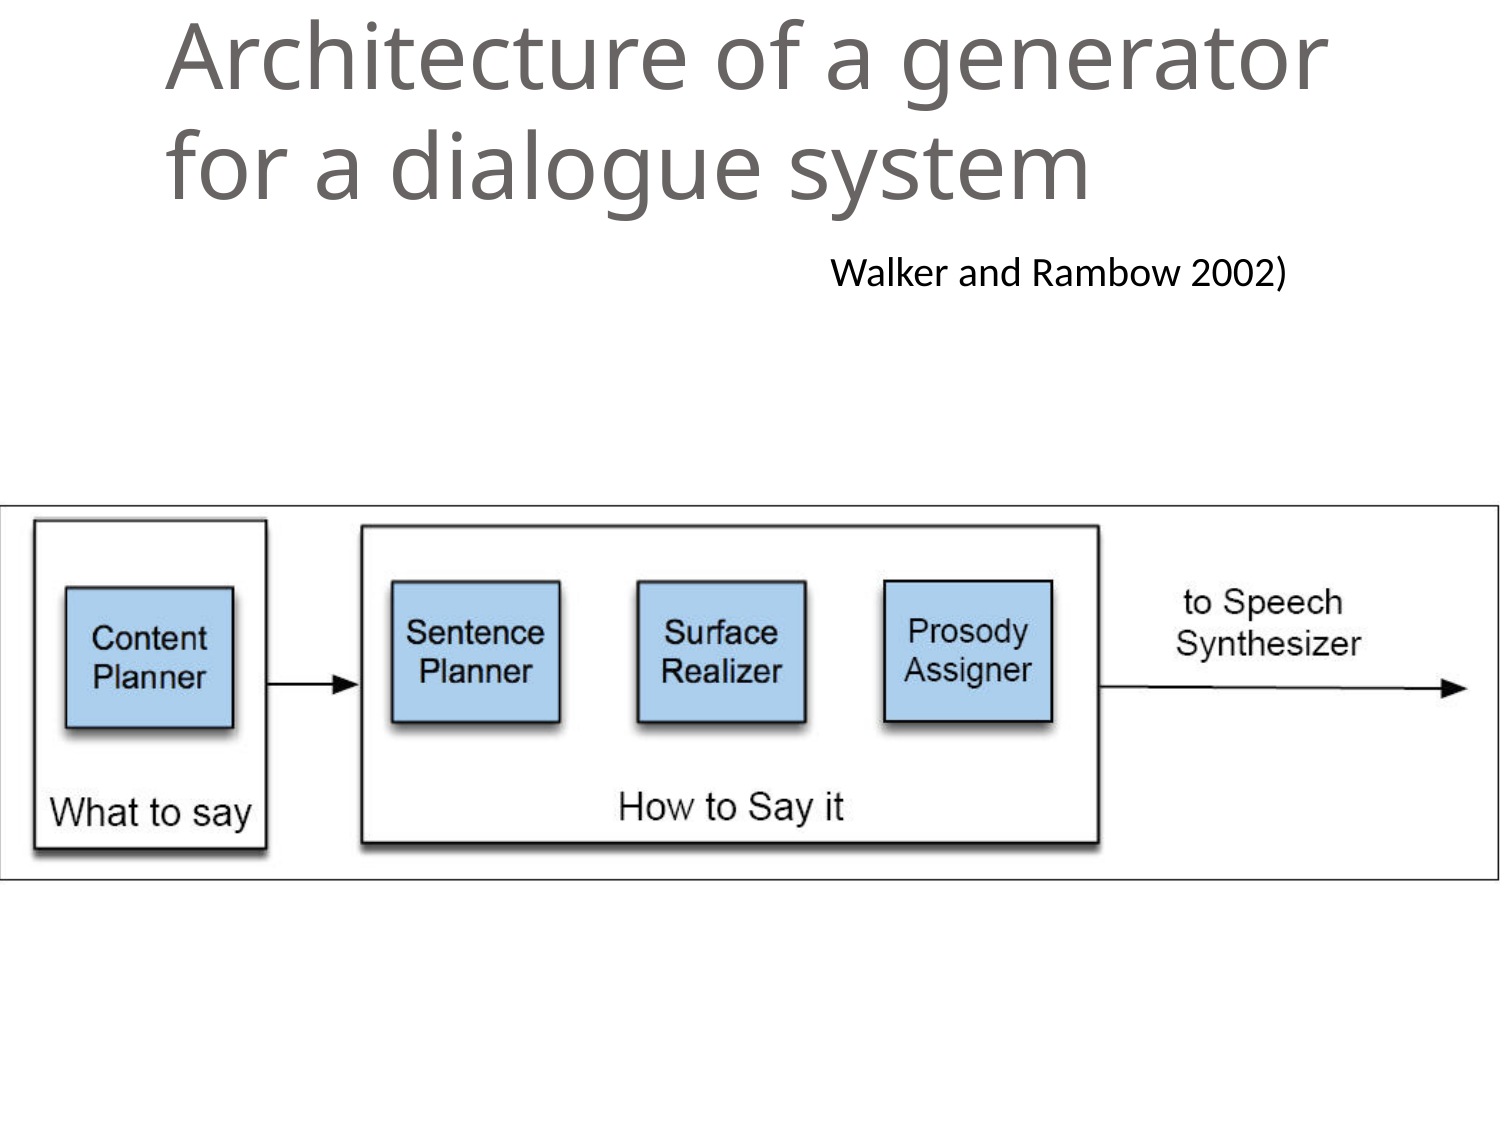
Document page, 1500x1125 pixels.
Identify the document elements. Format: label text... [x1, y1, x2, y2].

text_box Walker and Rambow 2002) [815, 237, 1304, 303]
title Architecture of a generator for a dialogue system [149, 44, 1426, 233]
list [0, 487, 1500, 900]
